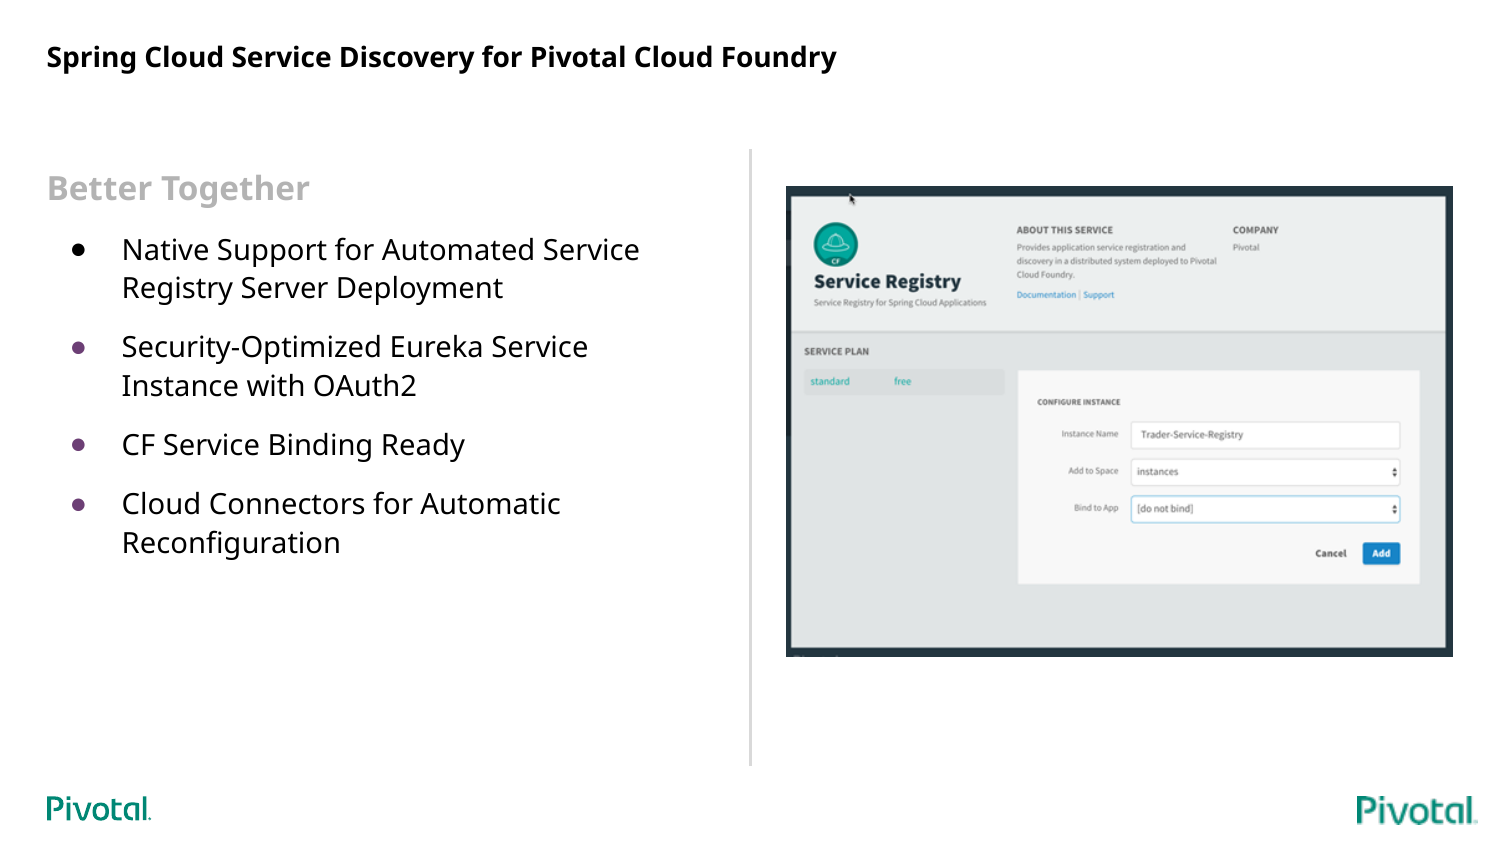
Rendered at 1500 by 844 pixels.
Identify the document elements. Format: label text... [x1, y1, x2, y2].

title Spring Cloud Service Discovery for Pivotal Cloud Foundry [31, 24, 1454, 90]
picture [785, 186, 1453, 658]
list Better Together Native Support for Automated Service Registry Server Deployment Security-Optimized Eureka Service Instance with OAuth2 CF Service Binding Ready Cloud Connectors for Automatic Reconfiguration [31, 147, 707, 767]
picture [1357, 796, 1478, 825]
